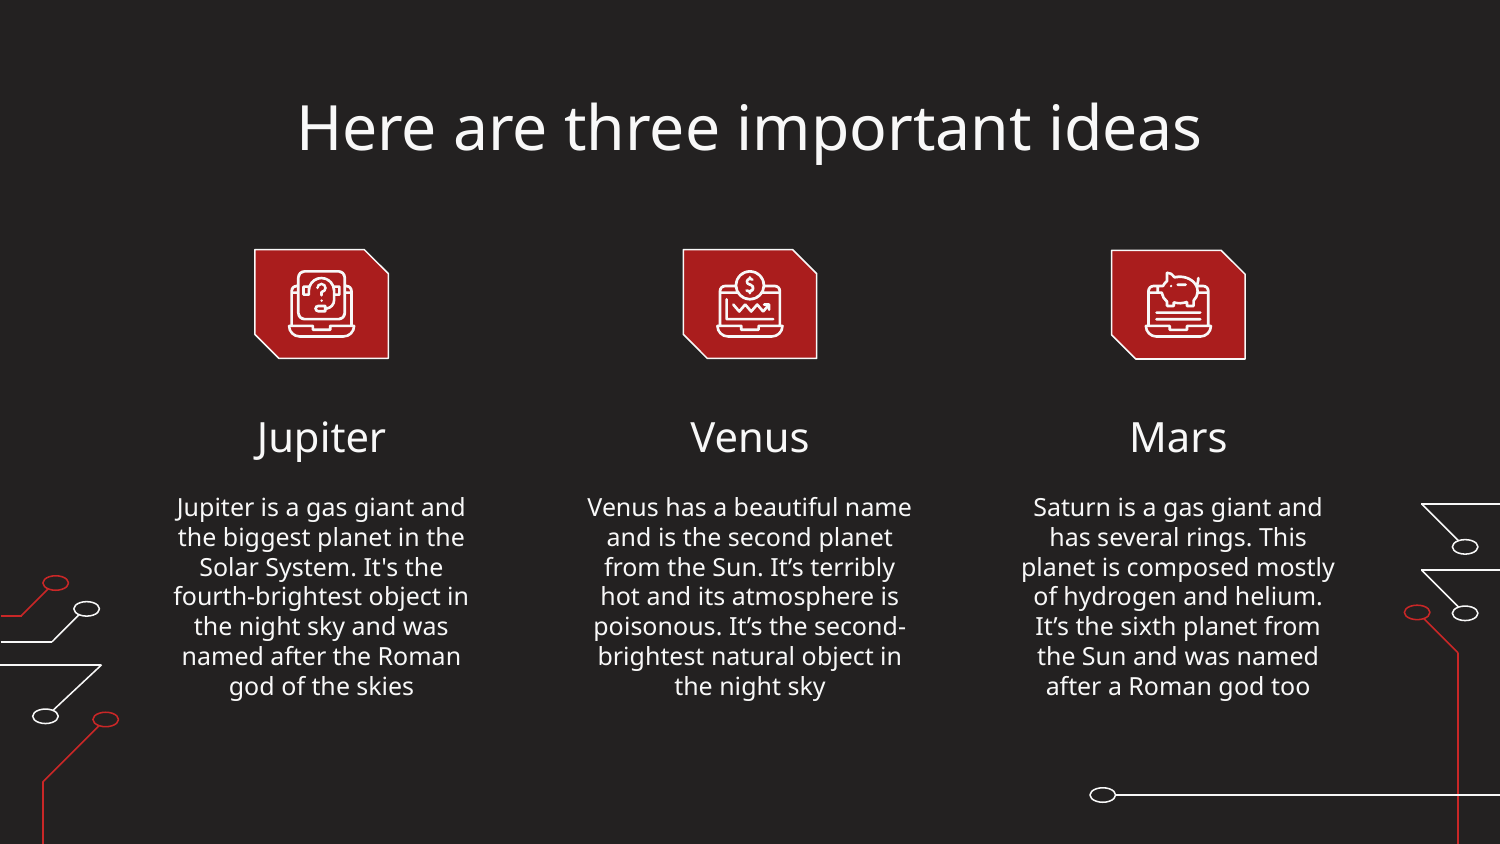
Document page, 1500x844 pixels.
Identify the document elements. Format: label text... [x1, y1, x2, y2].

text_box [1111, 250, 1246, 359]
subtitle Mars [999, 367, 1357, 477]
subtitle Jupiter is a gas giant and the biggest planet in the Solar System. It's the fourth-brightest object in the night sky and was named after the Roman god of the skies [143, 477, 500, 728]
text_box [683, 249, 817, 359]
subtitle Venus has a beautiful name and is the second planet from the Sun. It’s terribly hot and its atmosphere is poisonous. It’s the second-brightest natural object in the night sky [571, 477, 929, 728]
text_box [287, 269, 356, 339]
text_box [1144, 271, 1213, 339]
subtitle Jupiter [143, 367, 500, 477]
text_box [715, 269, 785, 339]
title Here are three important ideas [118, 72, 1382, 167]
subtitle Saturn is a gas giant and has several rings. This planet is composed mostly of hydrogen and helium. It’s the sixth planet from the Sun and was named after a Roman god too [999, 477, 1357, 728]
text_box [254, 249, 389, 359]
subtitle Venus [571, 367, 929, 477]
